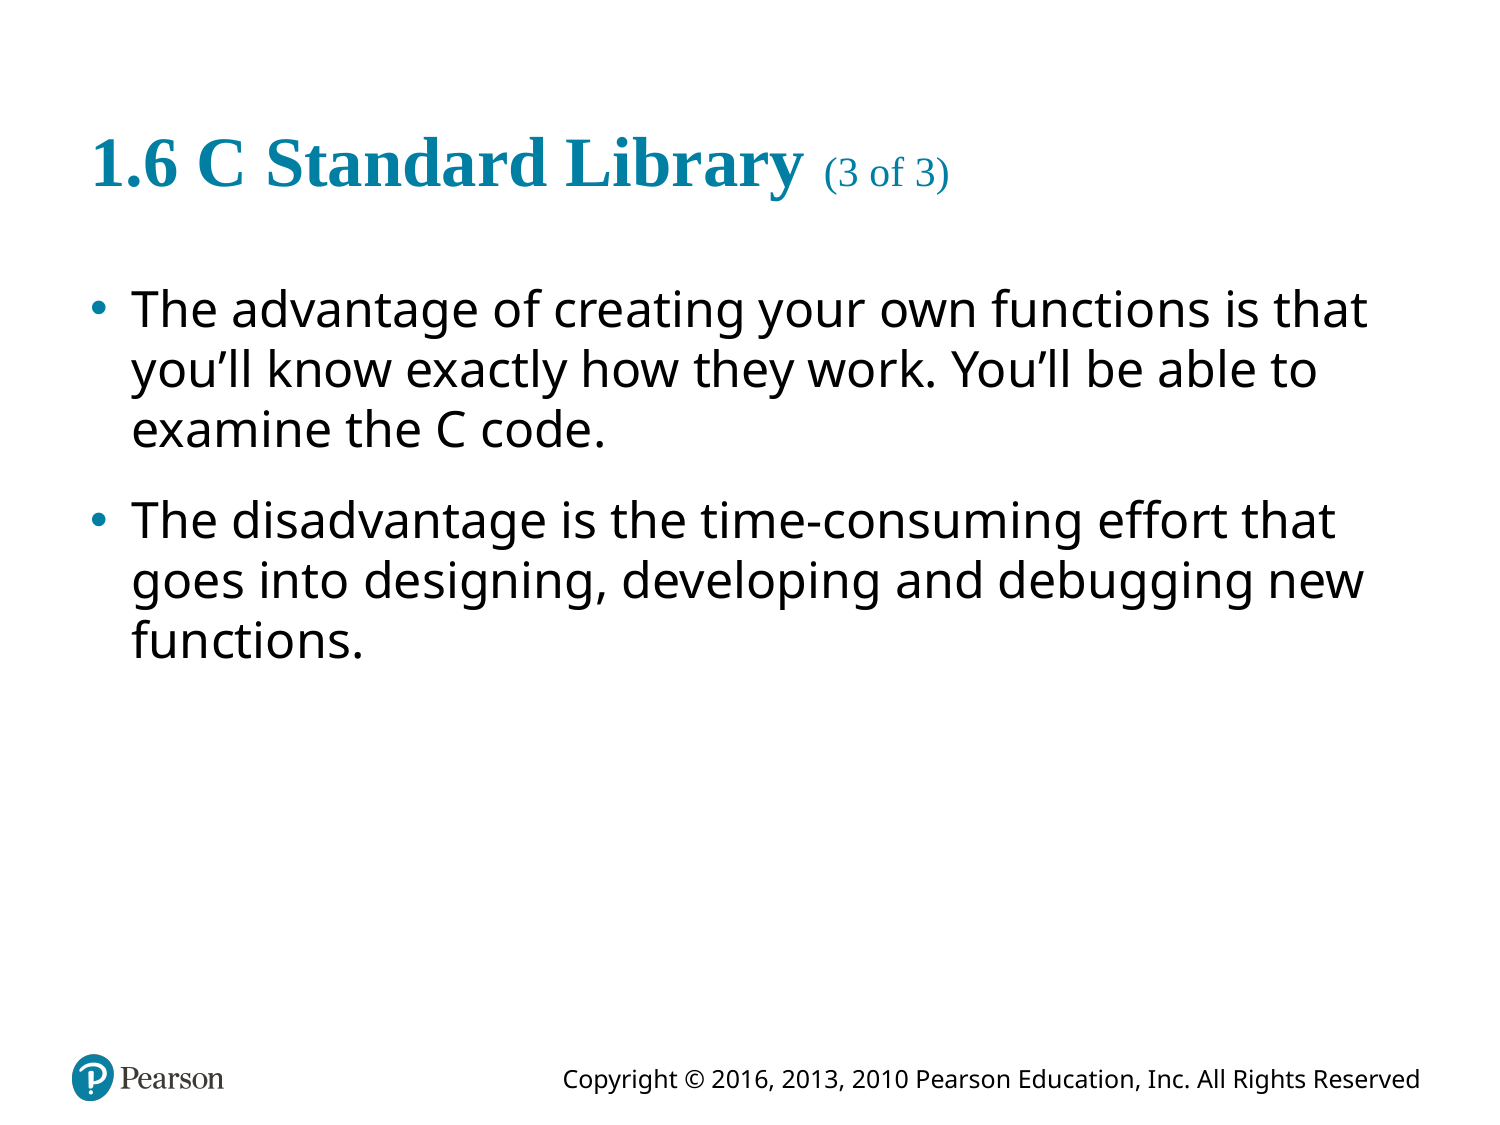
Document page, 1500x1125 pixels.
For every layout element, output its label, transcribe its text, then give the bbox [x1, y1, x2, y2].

picture [72, 1087, 83, 1101]
picture [72, 1054, 88, 1070]
picture [80, 1063, 106, 1088]
picture [98, 1054, 224, 1101]
list The advantage of creating your own functions is that you’ll know exactly how they work. You’ll be able to examine the C code. The disadvantage is the time-consuming effort that goes into designing, developing and debugging new functions. [75, 262, 1425, 628]
title 1.6 C Standard Library (3 of 3) [75, 35, 1425, 216]
